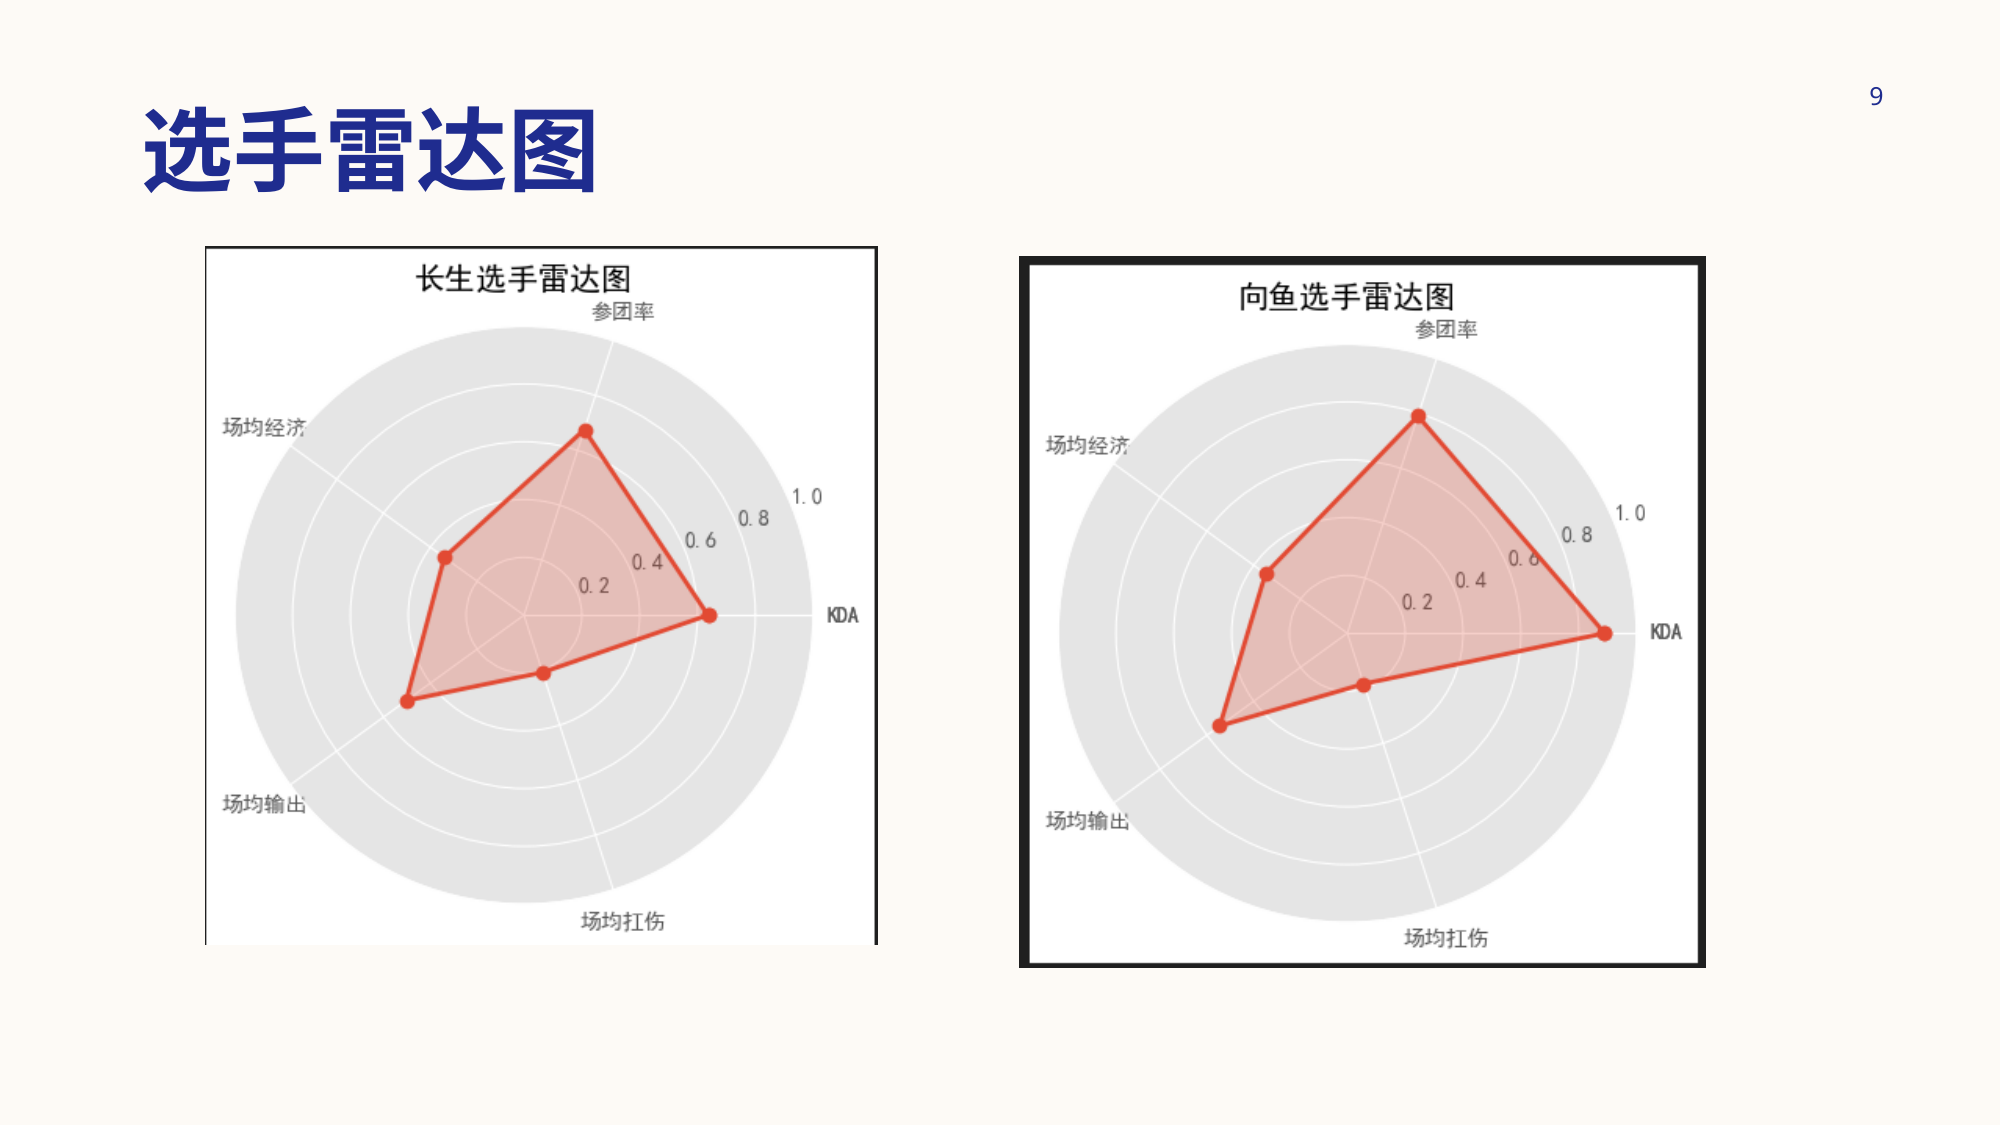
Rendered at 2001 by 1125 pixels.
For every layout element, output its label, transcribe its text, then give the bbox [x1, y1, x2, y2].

title 选手雷达图 [79, 85, 663, 212]
picture [205, 246, 878, 945]
picture [1019, 256, 1706, 968]
slide_number 9 [1795, 75, 1958, 120]
